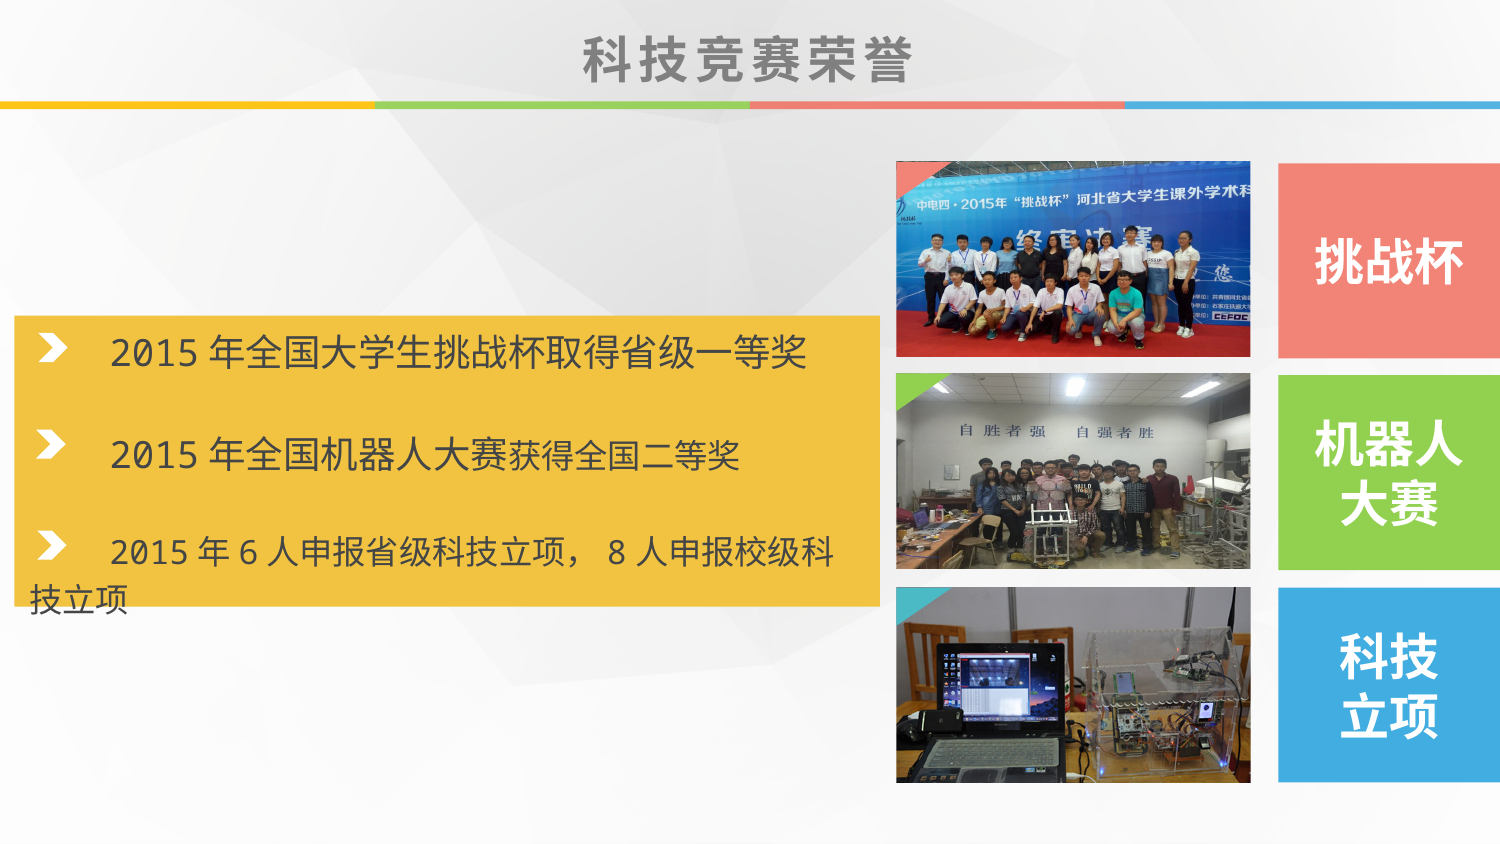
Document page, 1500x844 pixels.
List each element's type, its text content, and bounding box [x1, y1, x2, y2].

text_box [895, 372, 1251, 569]
text_box [895, 160, 956, 201]
text_box [13, 315, 881, 608]
text_box [34, 529, 69, 561]
text_box 机器人大赛 [1277, 374, 1500, 571]
text_box 2015年全国大学生挑战杯取得省级一等奖 2015年全国机器人大赛获得全国二等奖 2015年6人申报省级科技立项，8人申报校级科技立项 [14, 312, 880, 604]
text_box [33, 428, 68, 460]
title 科技竞赛荣誉 [78, 22, 1419, 102]
text_box [894, 372, 955, 414]
text_box [14, 201, 1172, 297]
text_box [895, 587, 1252, 784]
text_box 科技 立项 [1277, 587, 1500, 783]
text_box 挑战杯 [1277, 162, 1500, 359]
text_box [35, 331, 70, 364]
text_box [895, 586, 956, 628]
text_box [895, 161, 1251, 358]
